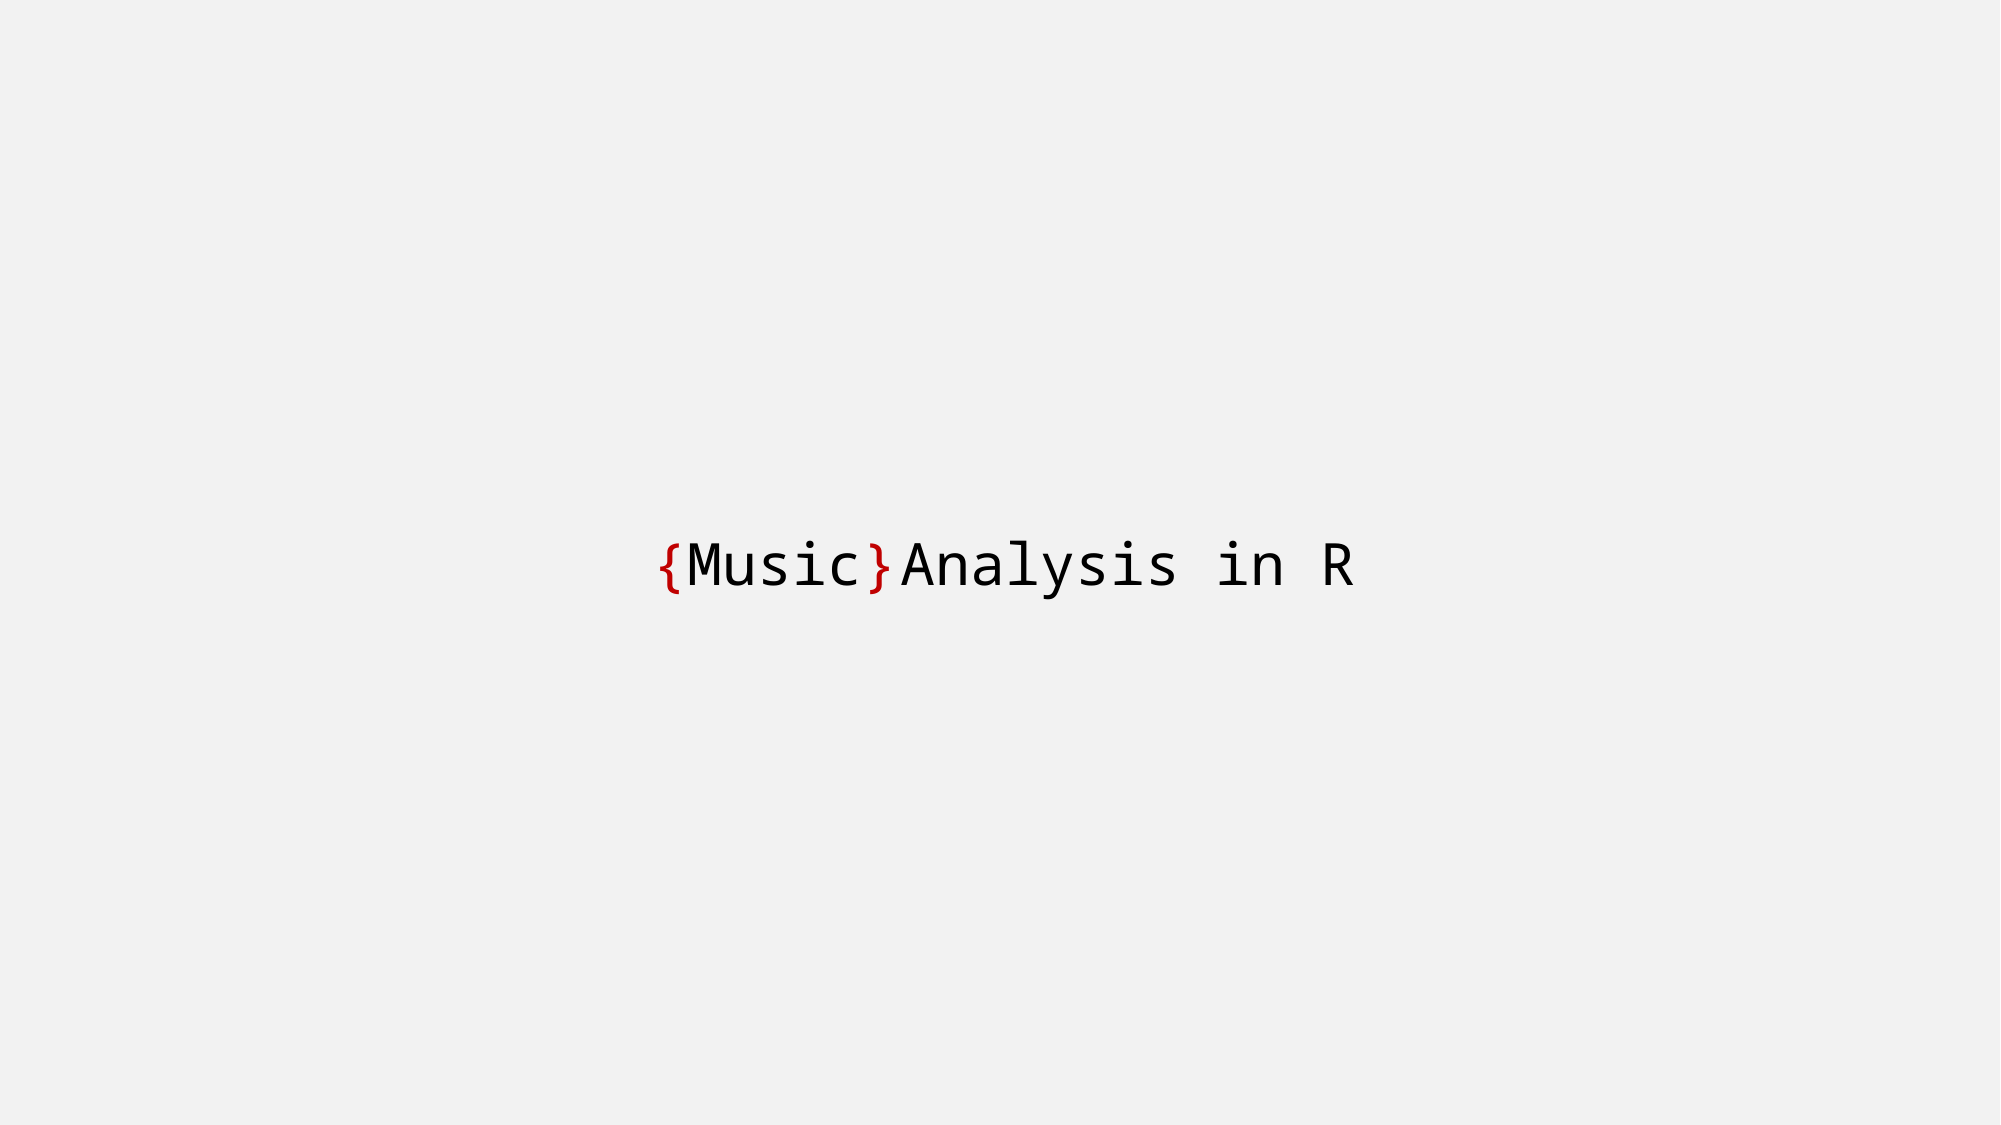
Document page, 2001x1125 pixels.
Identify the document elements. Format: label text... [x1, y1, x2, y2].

text_box {Music} [637, 519, 912, 605]
text_box Analysis in R [912, 519, 1371, 605]
